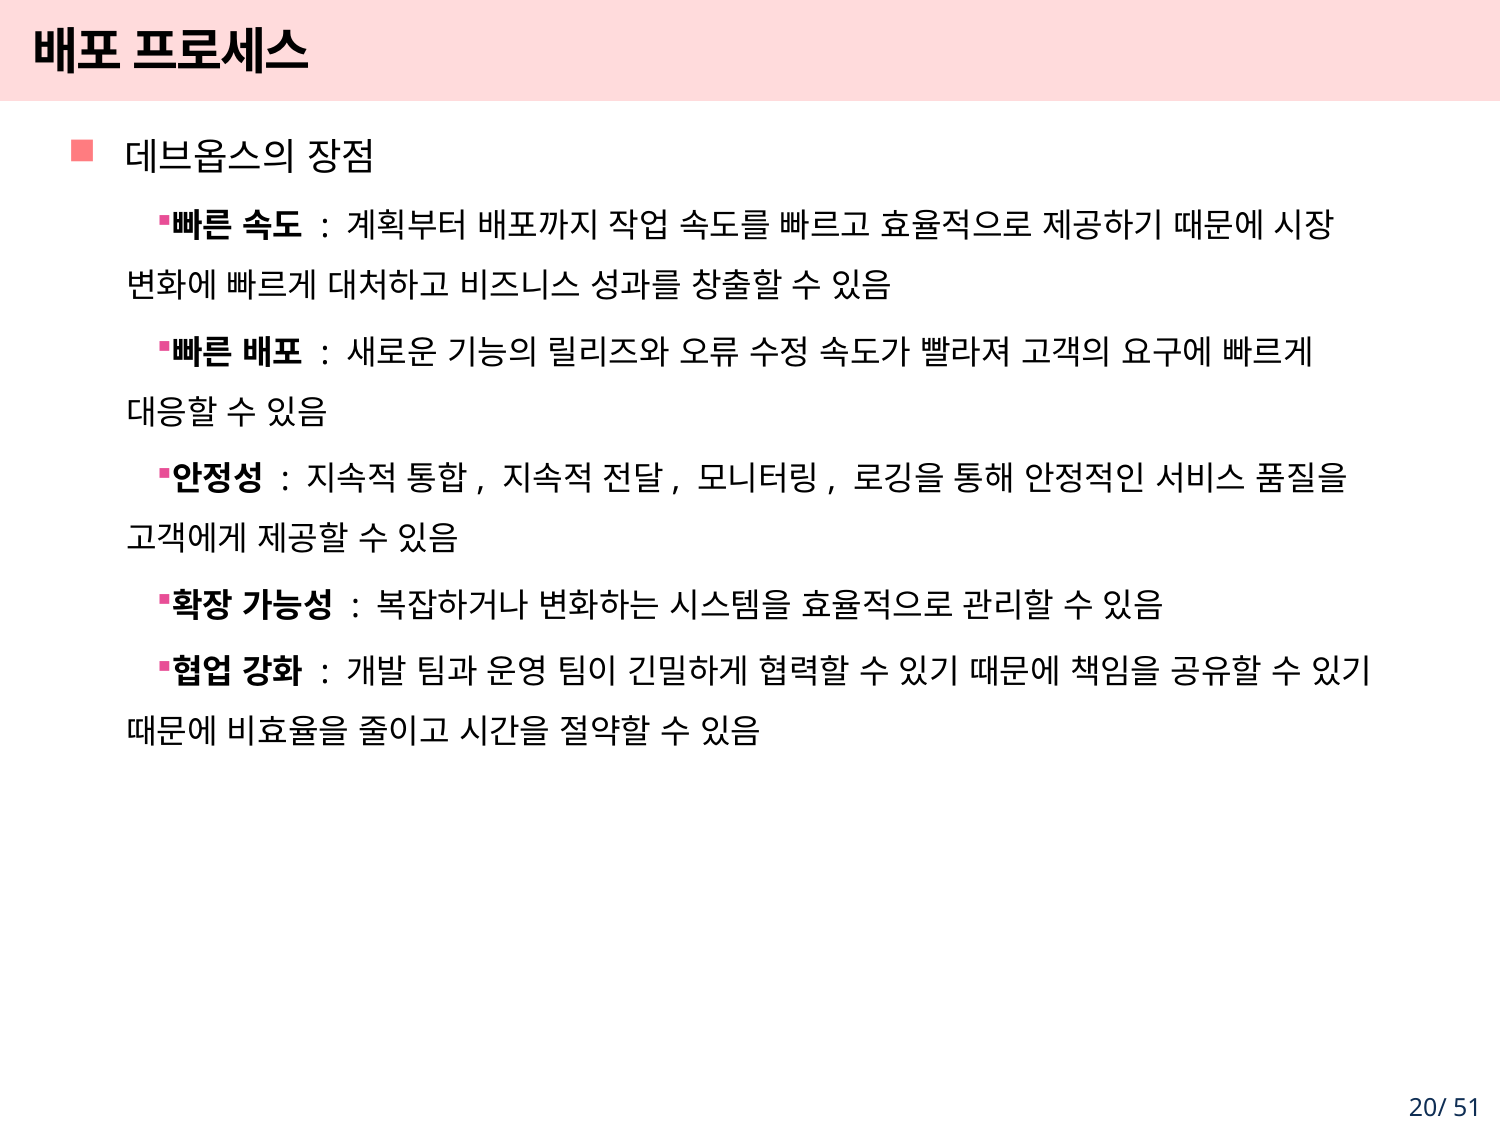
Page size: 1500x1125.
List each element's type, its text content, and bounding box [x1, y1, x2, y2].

title 배포 프로세스 [17, 10, 1295, 89]
list 데브옵스의 장점 빠른 속도 : 계획부터 배포까지 작업 속도를 빠르고 효율적으로 제공하기 때문에 시장 변화에 빠르게 대처하고 비즈니스 성과를 창출할 수 있음 빠른 배포 : 새로운 기능의 릴리즈와 오류 수정 속도가 빨라져 고객의 요구에 빠르게 대응할 수 있음 안정성 : 지속적 통합, 지속적 전달, 모니터링, 로깅을 통해 안정적인 서비스 품질을 고객에게 제공할 수 있음 확장 가능성 : 복잡하거나 변화하는 시스템을 효율적으로 관리할 수 있음 협업 강화 : 개발 팀과 운영 팀이 긴밀하게 협력할 수 있기 때문에 책임을 공유할 수 있기 때문에 비효율을 줄이고 시간을 절약할 수 있음 [53, 125, 1425, 1005]
